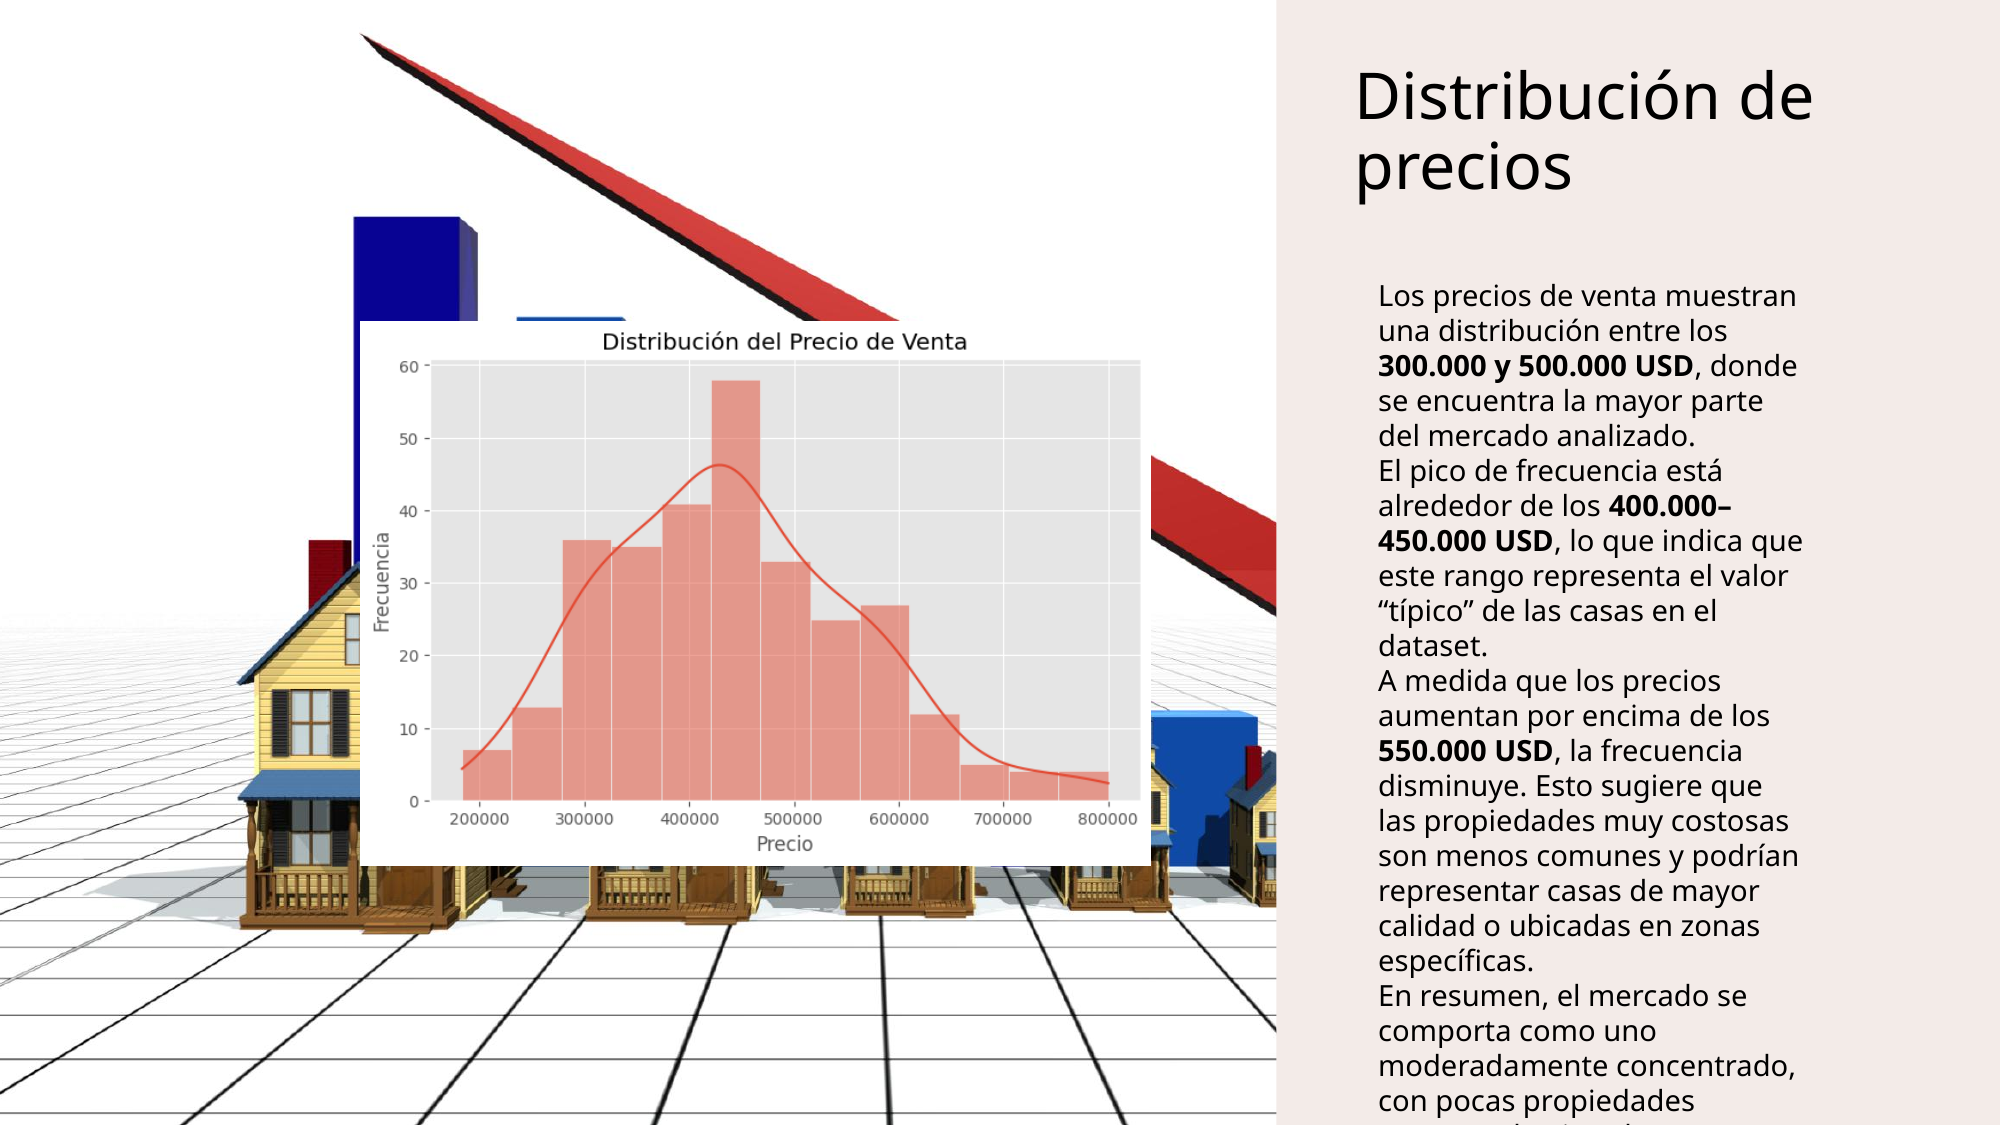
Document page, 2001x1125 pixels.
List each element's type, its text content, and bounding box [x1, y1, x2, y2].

title Distribución de precios [1339, 0, 1877, 211]
text_box Los precios de venta muestran una distribución entre los 300.000 y 500.000 USD, donde se encuentra la mayor parte del mercado analizado. El pico de frecuencia está alrededor de los 400.000–450.000 USD, lo que indica que este rango representa el valor “típico” de las casas en el dataset. A medida que los precios aumentan por encima de los 550.000 USD, la frecuencia disminuye. Esto sugiere que las propiedades muy costosas son menos comunes y podrían representar casas de mayor calidad o ubicadas en zonas específicas. En resumen, el mercado se comporta como uno moderadamente concentrado, con pocas propiedades extremas hacia valores muy altos. [1363, 270, 1823, 1125]
picture [0, 0, 1277, 1125]
